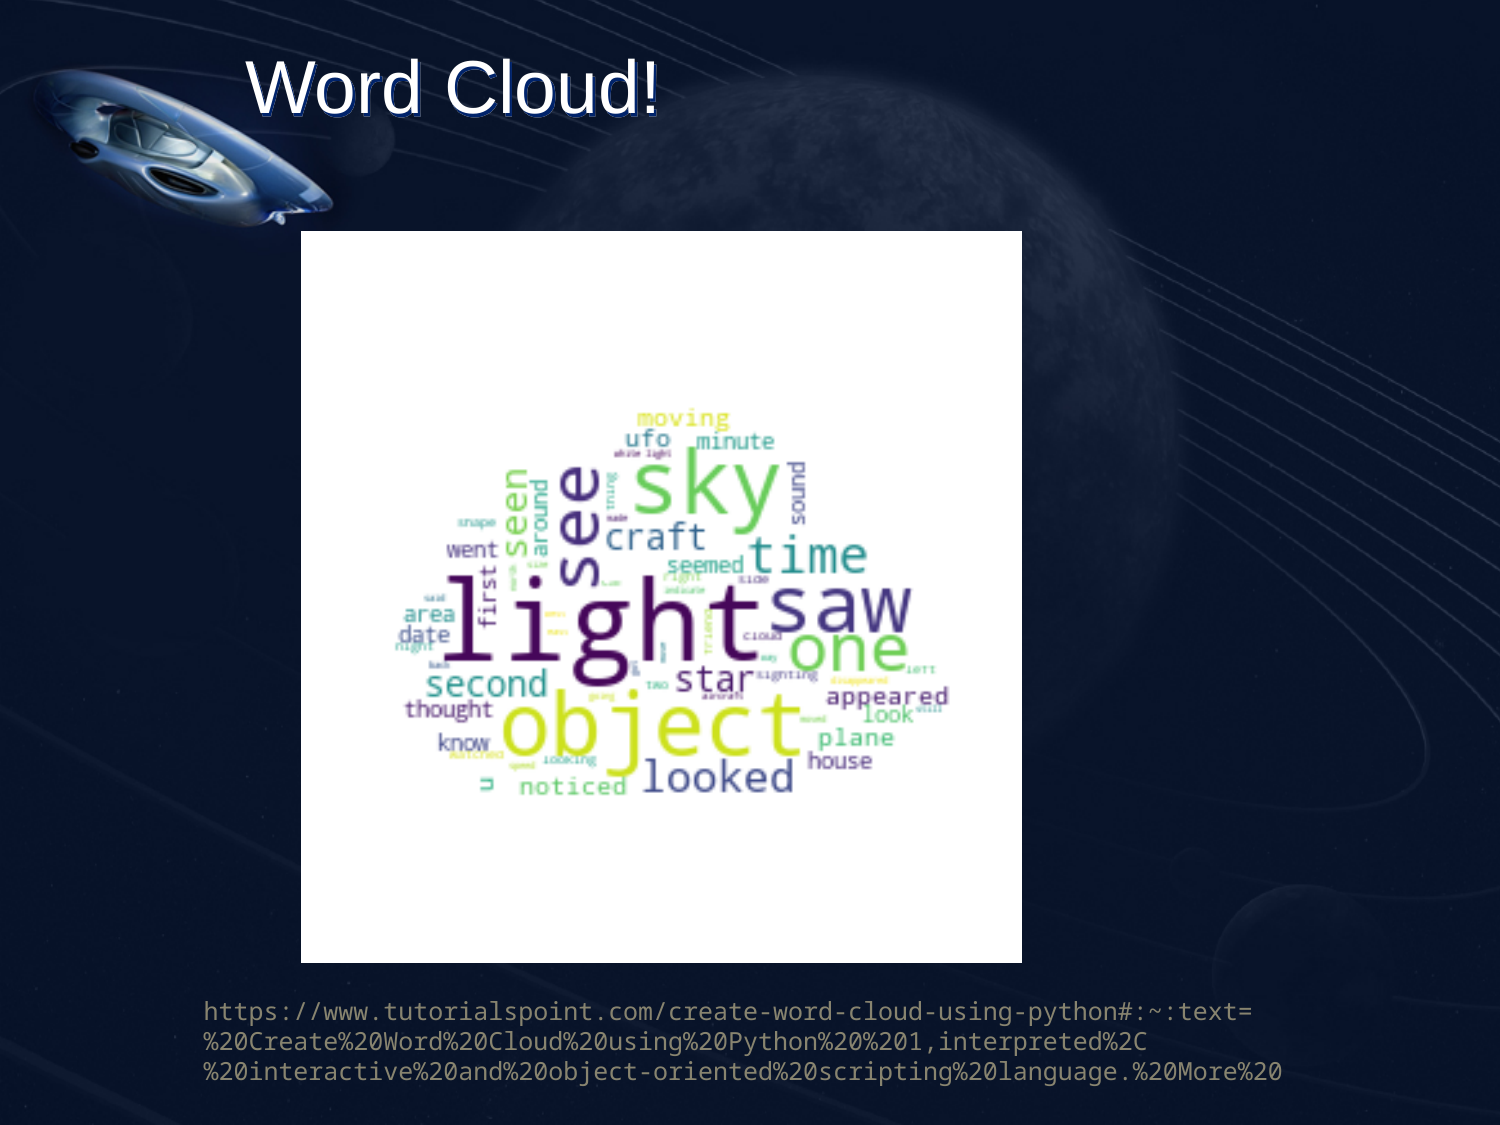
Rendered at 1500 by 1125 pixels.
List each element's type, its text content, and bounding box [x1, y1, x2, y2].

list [300, 231, 1022, 963]
text_box https://www.tutorialspoint.com/create-word-cloud-using-python#:~:text=%20Create%20Word%20Cloud%20using%20Python%20%201,interpreted%2C%20interactive%20and%20object-oriented%20scripting%20language.%20More%20 [188, 988, 1311, 1123]
title Word Cloud! [230, 41, 1436, 126]
picture [0, 0, 1500, 1125]
